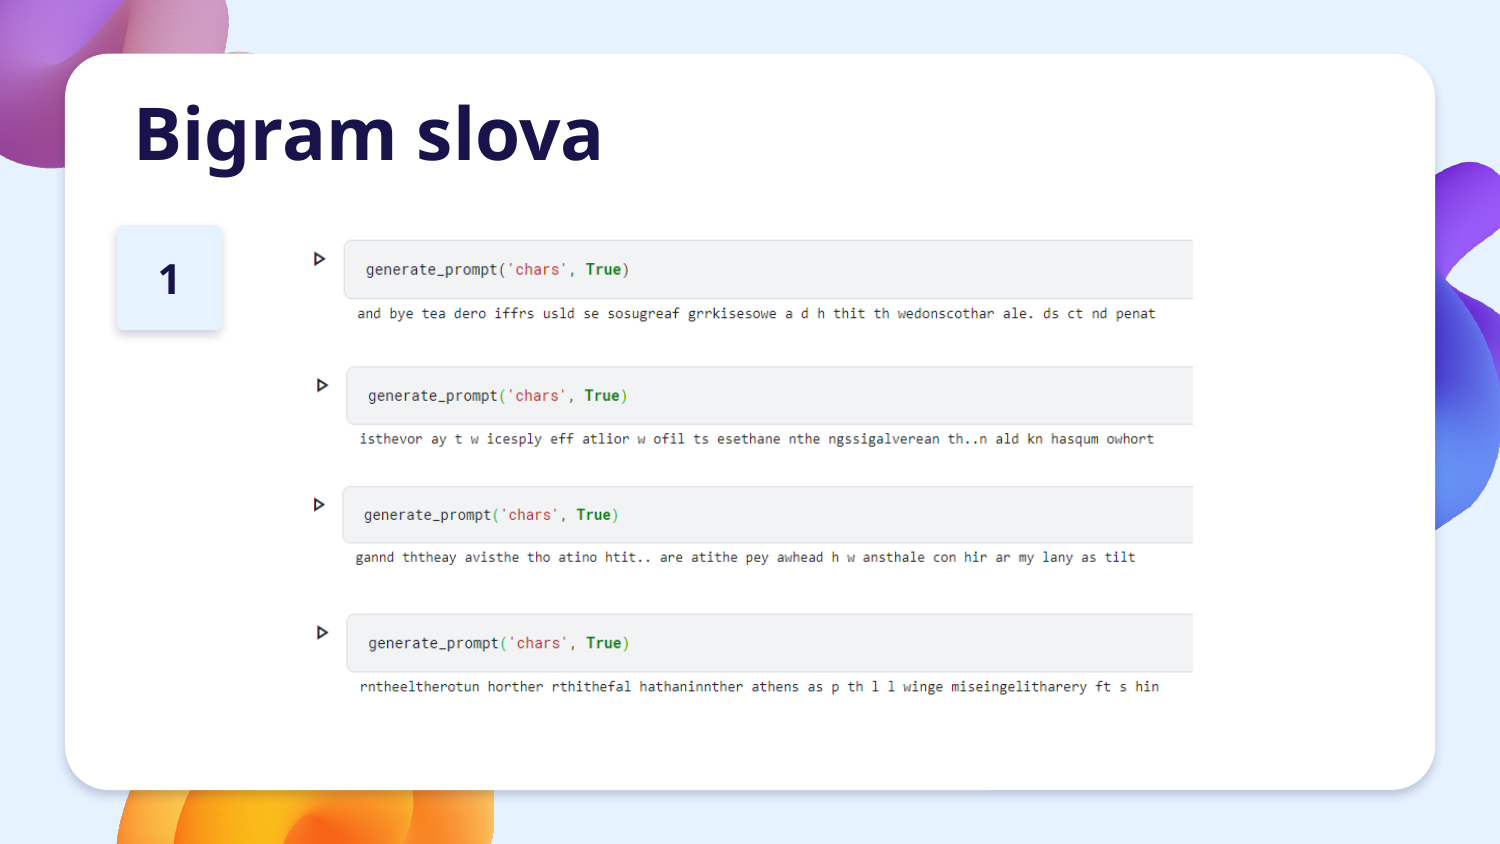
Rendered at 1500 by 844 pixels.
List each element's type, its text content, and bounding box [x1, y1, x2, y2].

picture [306, 601, 1194, 704]
picture [306, 478, 1194, 571]
picture [116, 791, 494, 844]
picture [1436, 96, 1500, 529]
title Bigram slova [118, 72, 1382, 167]
picture [306, 227, 1194, 331]
picture [0, 0, 346, 280]
text_box 1 [116, 225, 222, 331]
picture [306, 355, 1194, 454]
